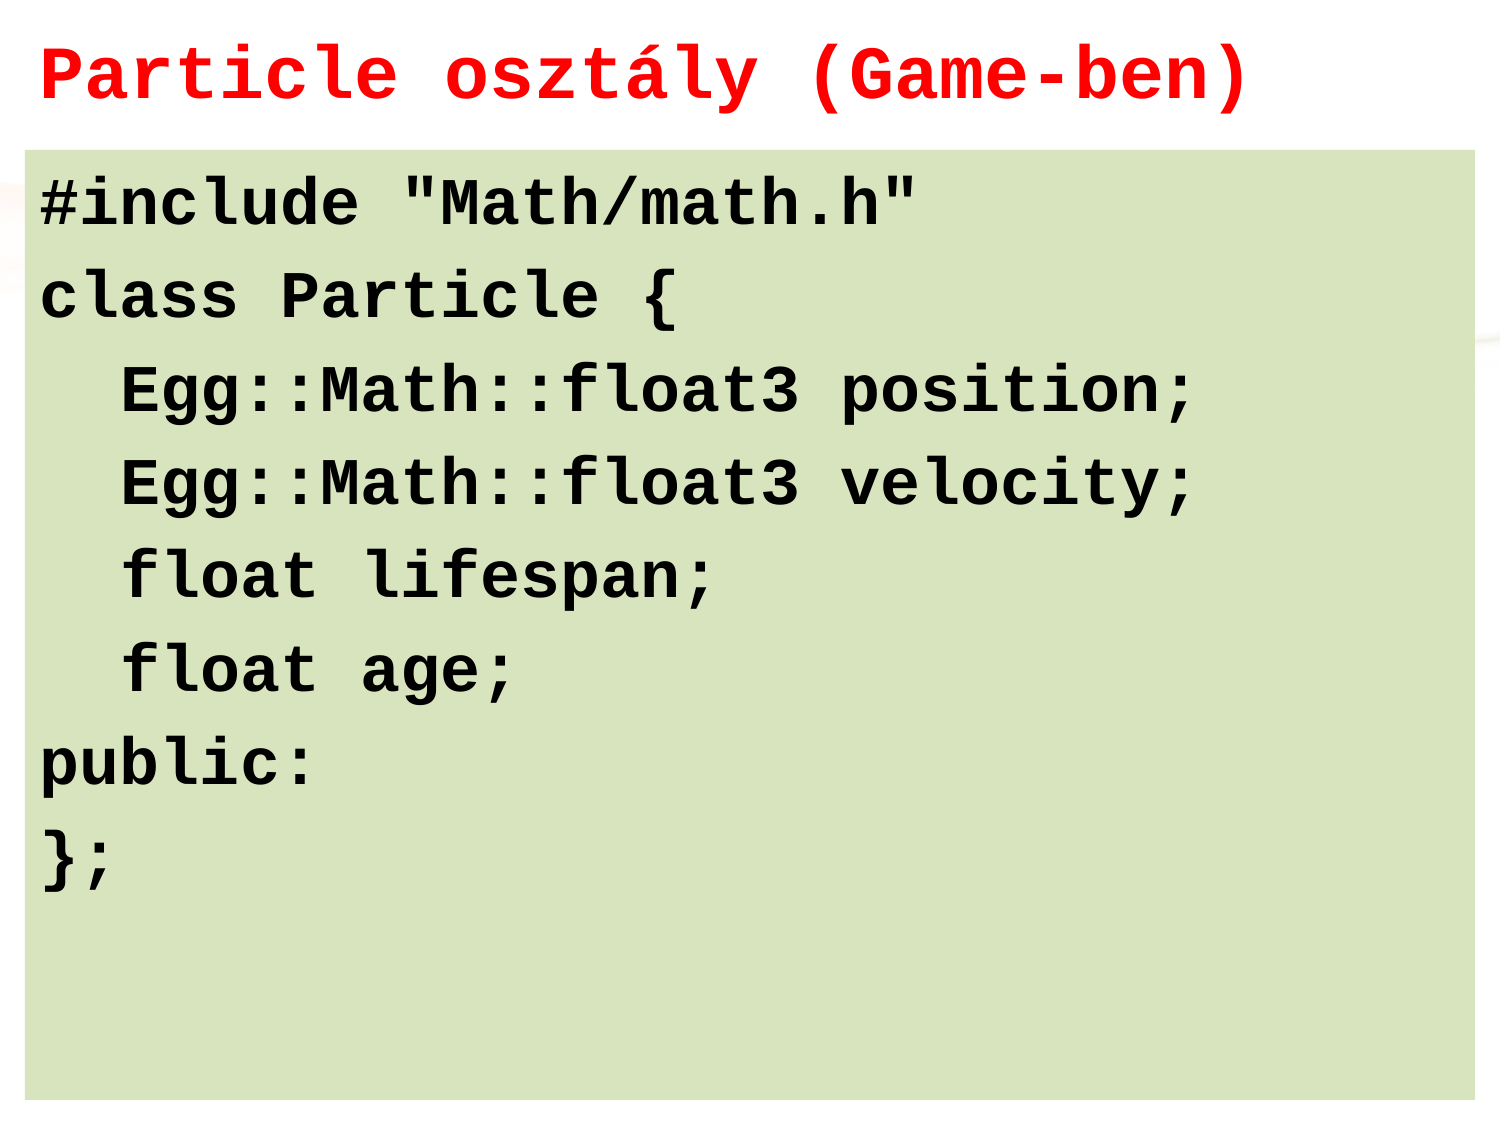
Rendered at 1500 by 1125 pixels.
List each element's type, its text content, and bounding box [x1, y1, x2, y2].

title Particle osztály (Game-ben) [24, 12, 1275, 125]
list #include "Math/math.h" class Particle { Egg::Math::float3 position; Egg::Math::float3 velocity; float lifespan; float age; public: }; [24, 149, 1475, 1100]
